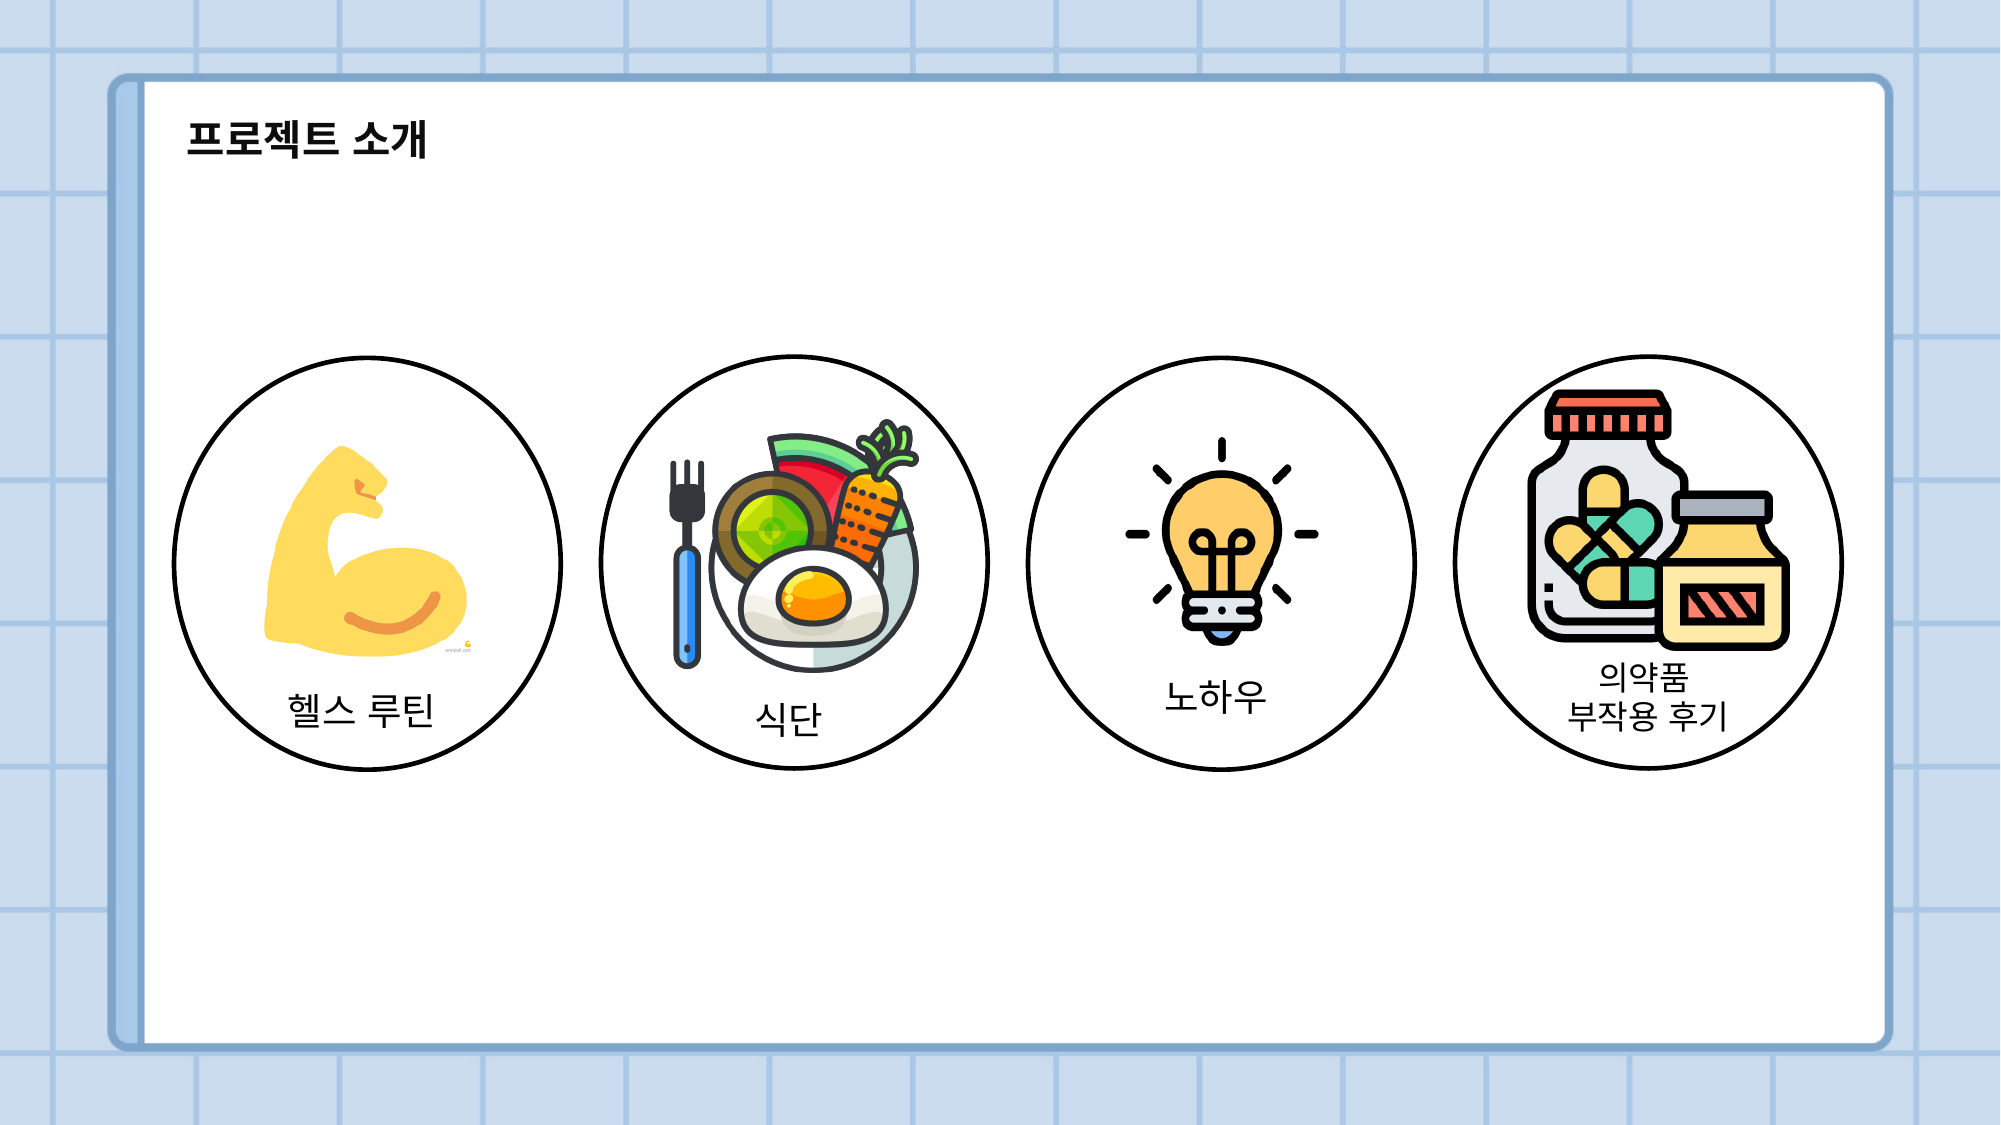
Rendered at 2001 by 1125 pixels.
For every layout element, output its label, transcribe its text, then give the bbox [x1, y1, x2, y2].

text_box 프로젝트 소개 [172, 106, 487, 172]
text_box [600, 356, 988, 769]
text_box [1455, 356, 1842, 769]
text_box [1027, 357, 1415, 770]
picture [0, 0, 2001, 1125]
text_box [174, 357, 561, 770]
